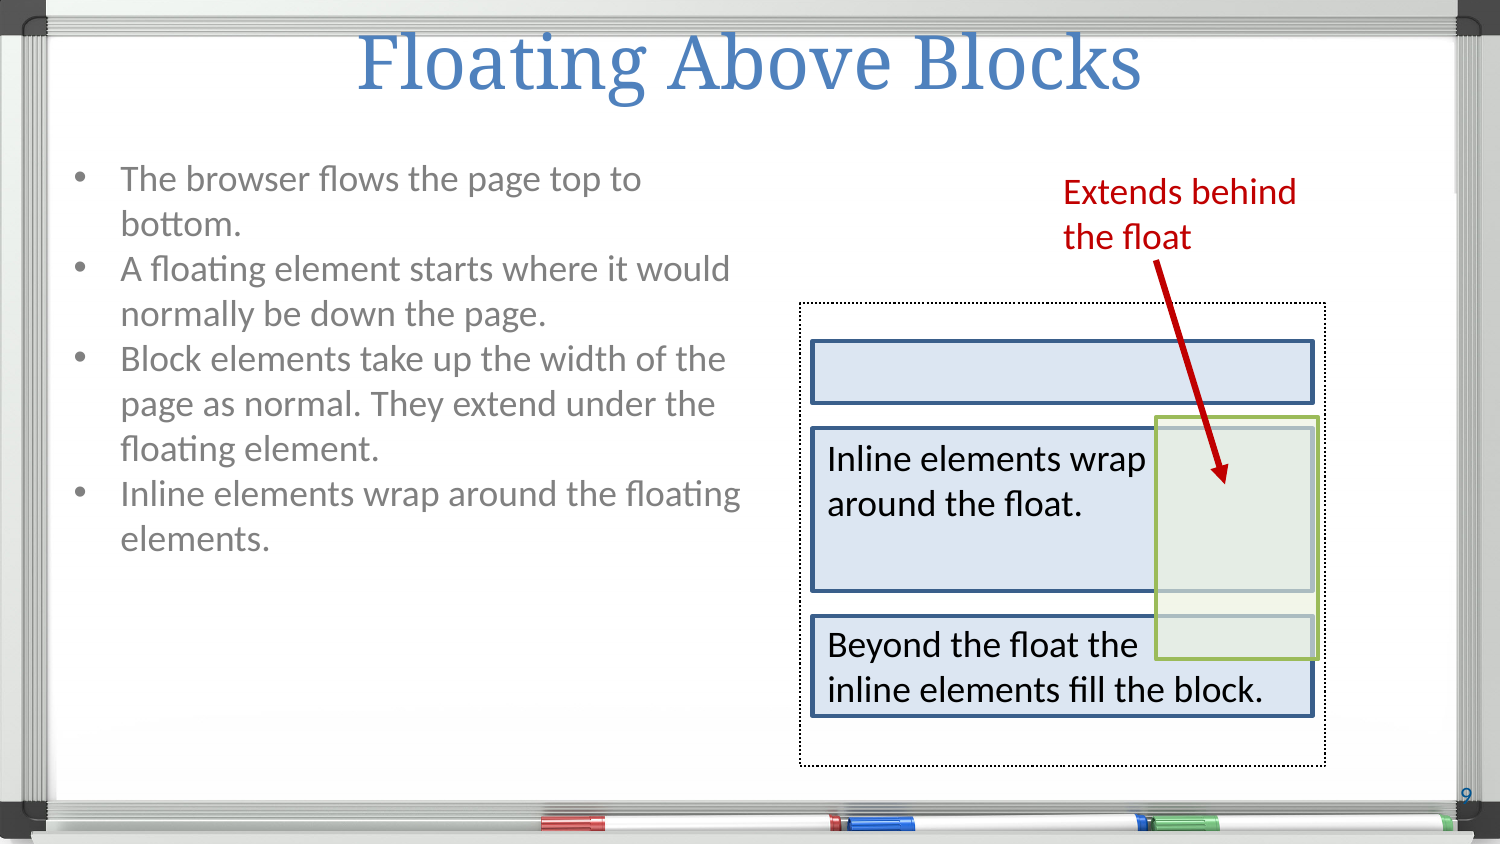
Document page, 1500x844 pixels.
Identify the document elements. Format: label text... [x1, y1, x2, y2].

slide_number 9 [1387, 771, 1488, 817]
text_box Inline elements wrap around the float. [812, 426, 1175, 532]
picture [0, 0, 1500, 844]
text_box Beyond the float the inline elements fill the block. [812, 612, 1313, 718]
text_box [798, 301, 1327, 768]
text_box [1155, 259, 1226, 485]
text_box The browser flows the page top to bottom. A floating element starts where it would normally be down the page. Block elements take up the width of the page as normal. They extend under the floating element. Inline elements wrap around the floating elements. [58, 146, 759, 567]
title Floating Above Blocks [12, 9, 1488, 110]
text_box Extends behind the float [1048, 159, 1324, 265]
